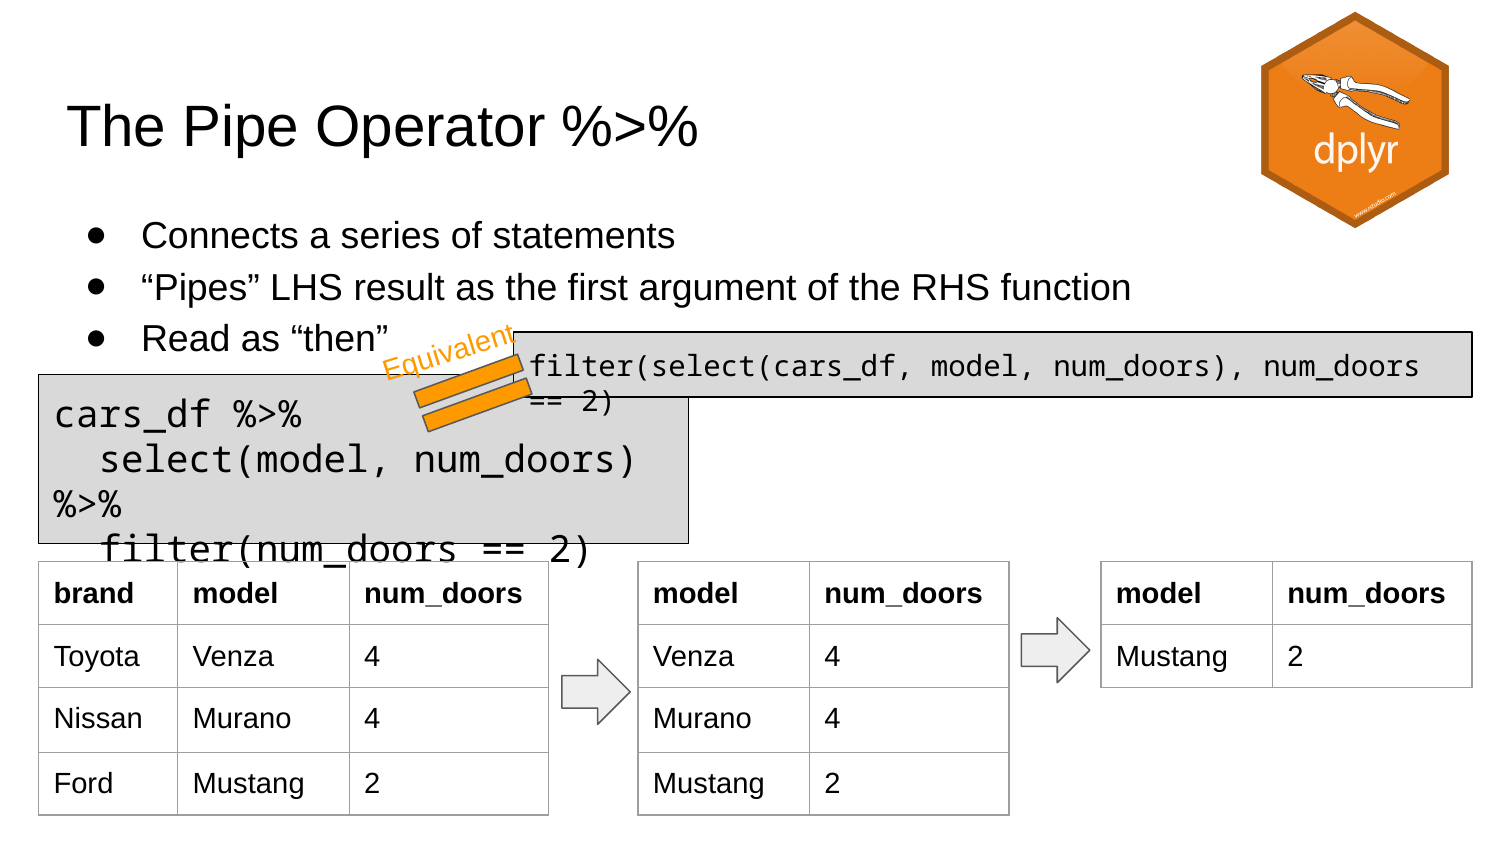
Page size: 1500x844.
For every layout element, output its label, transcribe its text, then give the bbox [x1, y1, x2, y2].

table_cell Ford [39, 753, 177, 814]
text_box Equivalent [358, 292, 546, 407]
text_box filter(select(cars_df, model, num_doors), num_doors == 2) [513, 331, 1472, 397]
table_cell Mustang [639, 753, 809, 814]
table_cell Venza [178, 625, 349, 687]
list Connects a series of statements “Pipes” LHS result as the first argument of the RHS function Read as “then” [689, 397, 1449, 407]
table_header num_doors [810, 562, 1008, 624]
text_box cars_df %>% select(model, num_doors) %>% filter(num_doors == 2) [38, 374, 689, 544]
table_cell 2 [350, 753, 548, 814]
table_cell 4 [350, 625, 548, 687]
table_cell Murano [178, 688, 349, 752]
text_box [1021, 617, 1090, 683]
table_cell 4 [810, 688, 1008, 752]
text_box [414, 363, 524, 408]
title The Pipe Operator %>% [51, 72, 1256, 167]
table_cell Mustang [178, 753, 349, 814]
table_cell Murano [639, 688, 809, 752]
table_cell Nissan [39, 688, 177, 752]
text_box [561, 659, 631, 725]
text_box [422, 378, 532, 432]
table_header num_doors [350, 562, 548, 624]
table_cell Toyota [39, 625, 177, 687]
table_header num_doors [1273, 562, 1471, 624]
table_header model [1102, 562, 1272, 624]
table_cell 4 [810, 625, 1008, 687]
table_cell 4 [350, 688, 548, 752]
table_header brand [39, 562, 177, 624]
table_header model [639, 562, 809, 624]
picture [1261, 11, 1450, 229]
table_cell 2 [810, 753, 1008, 814]
table_header model [178, 562, 349, 624]
table_cell 2 [1273, 625, 1471, 687]
list Connects a series of statements “Pipes” LHS result as the first argument of the RHS function Read as “then” [51, 189, 1449, 374]
table_cell Venza [639, 625, 809, 687]
table_cell Mustang [1102, 625, 1272, 687]
